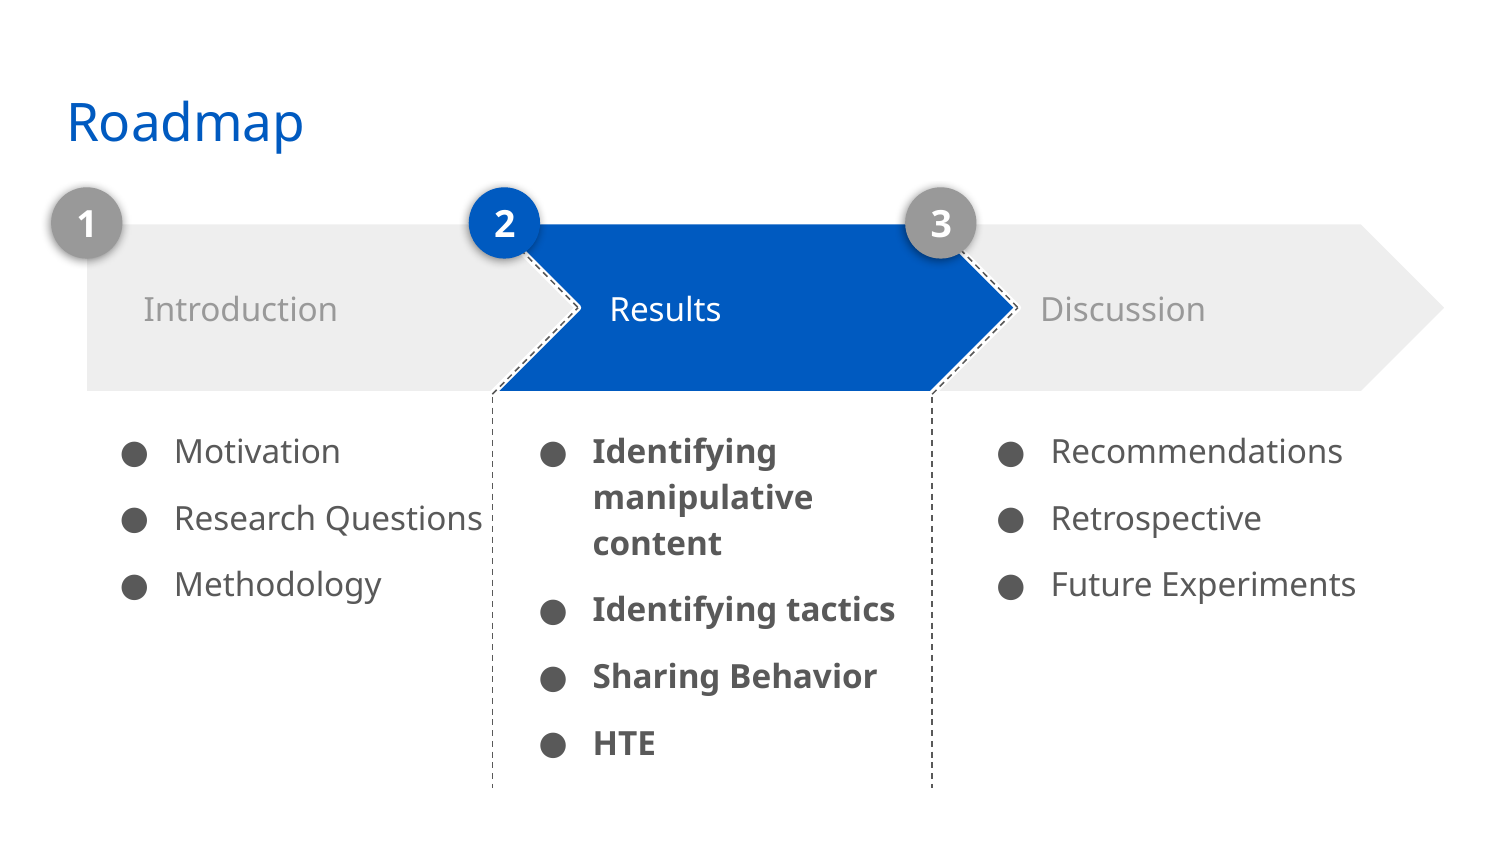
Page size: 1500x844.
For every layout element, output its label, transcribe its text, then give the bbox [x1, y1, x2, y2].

list Motivation Research Questions Methodology [83, 409, 487, 788]
text_box 3 [905, 187, 977, 258]
text_box Discussion [984, 221, 1449, 395]
list Identifying manipulative content Identifying tactics Sharing Behavior HTE [502, 409, 923, 788]
text_box Introduction [83, 221, 492, 395]
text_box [931, 307, 1019, 395]
text_box 2 [468, 187, 541, 257]
text_box 1 [51, 187, 123, 259]
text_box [492, 310, 579, 395]
list Motivation Research Questions Methodology [496, 409, 502, 788]
title Roadmap [51, 72, 1449, 167]
list Recommendations Retrospective Future Experiments [960, 409, 1411, 788]
text_box Results [547, 221, 932, 395]
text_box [937, 226, 1019, 308]
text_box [497, 226, 579, 308]
